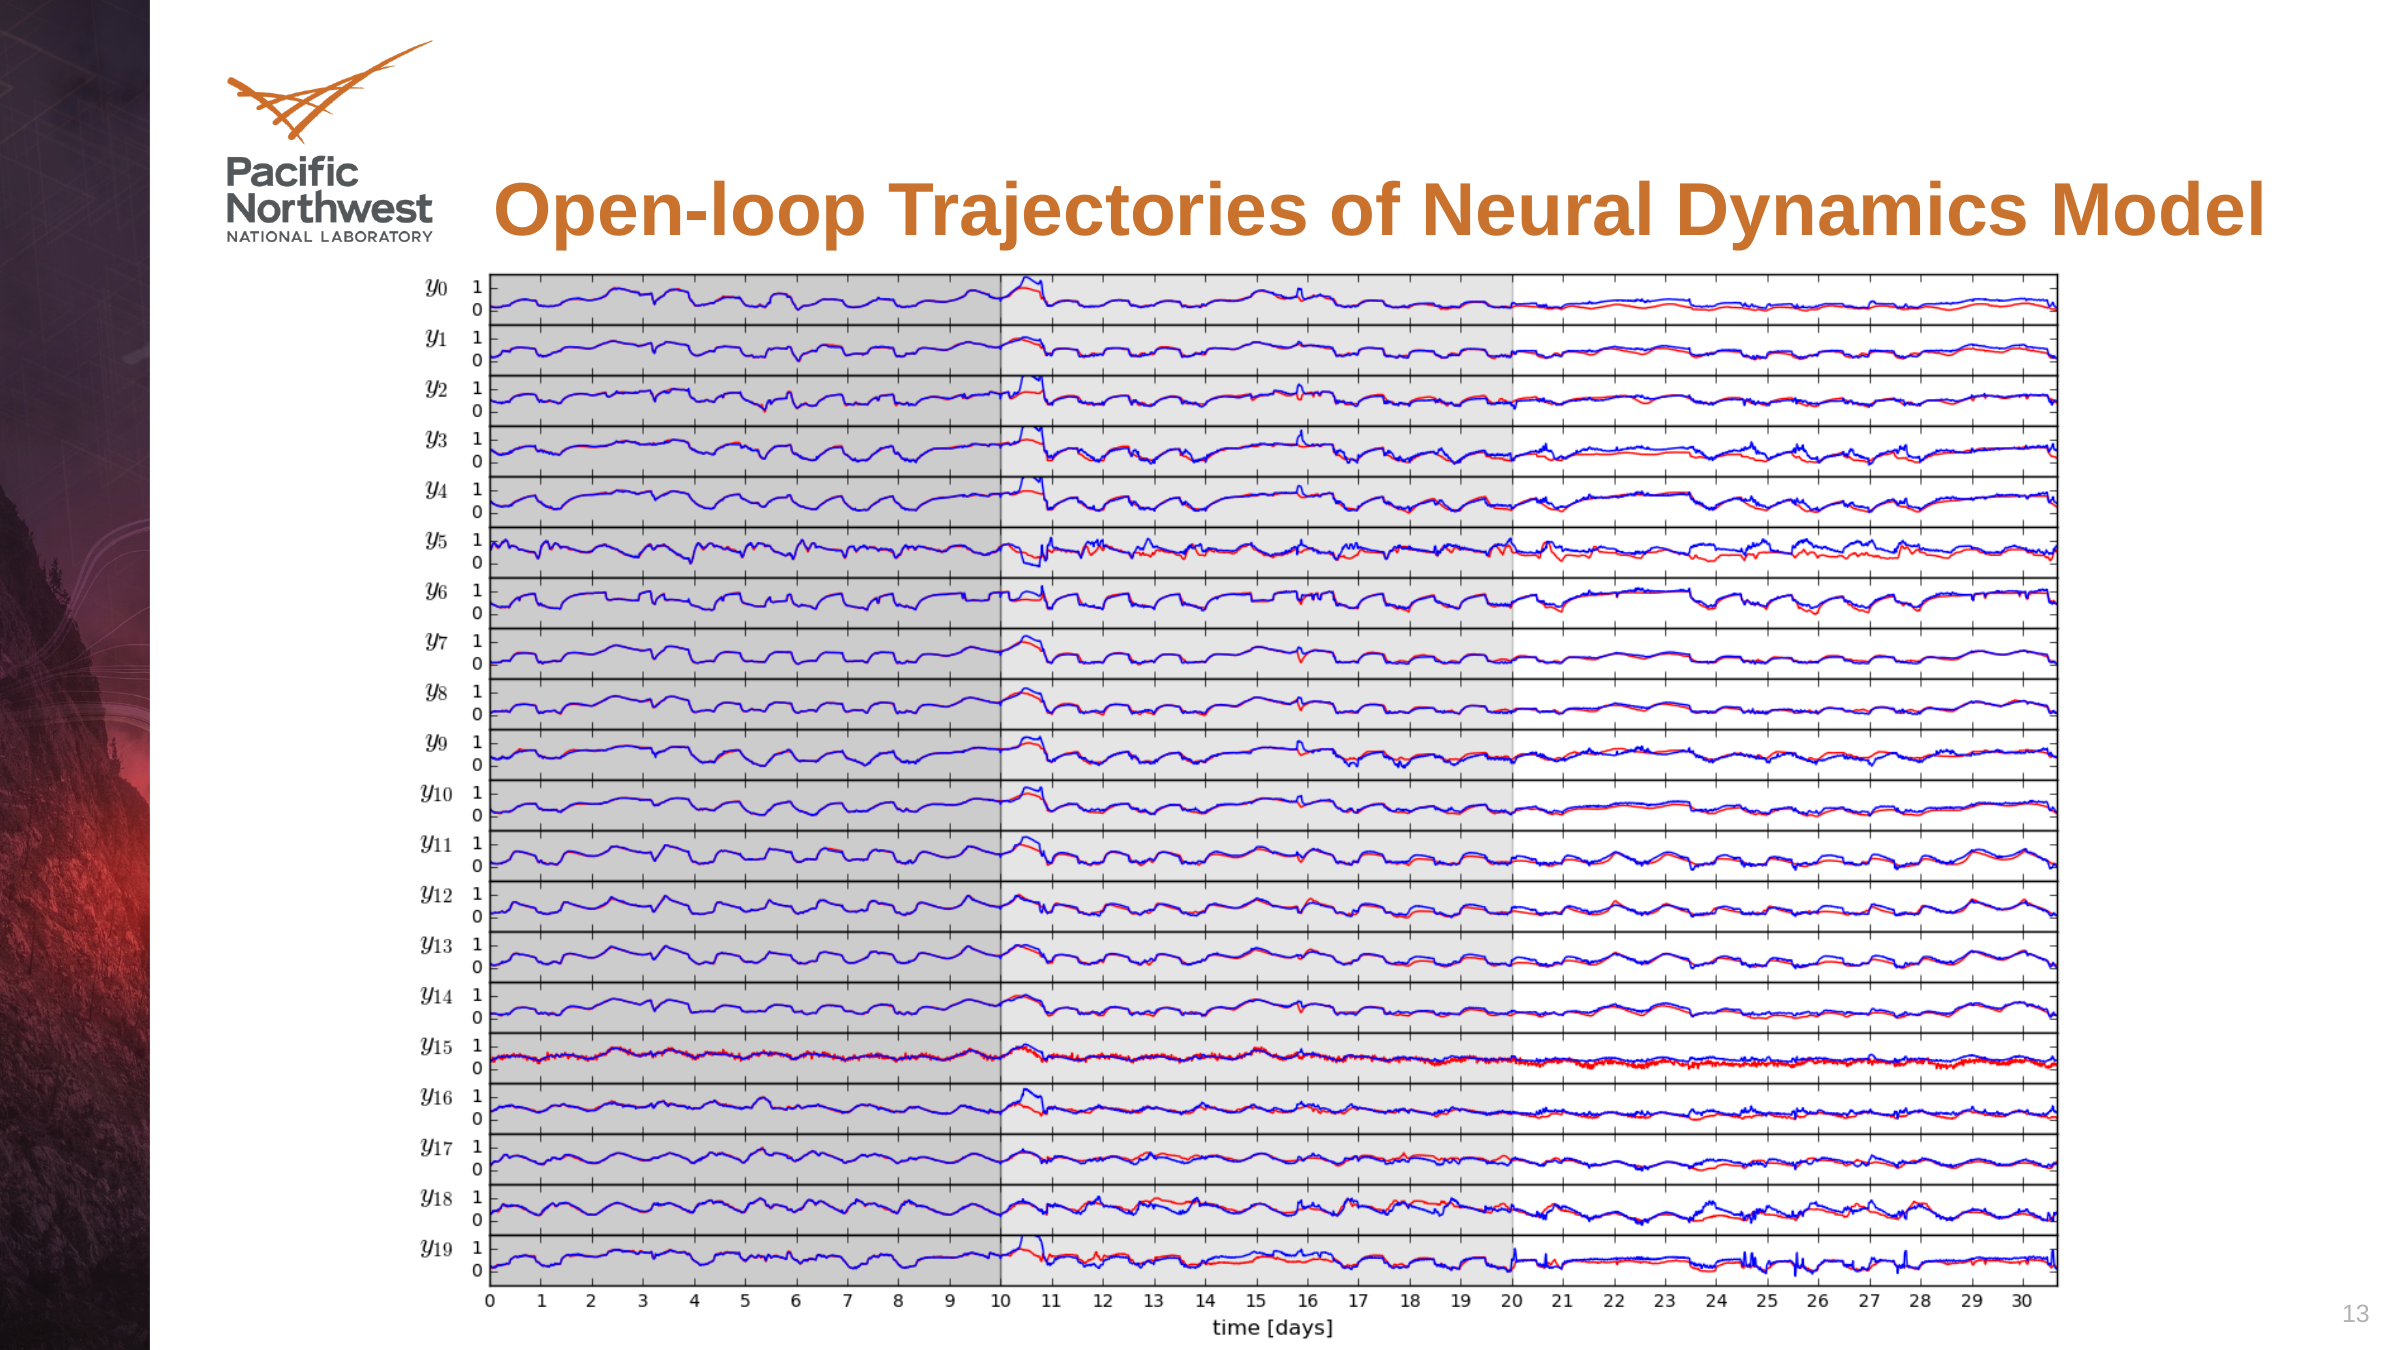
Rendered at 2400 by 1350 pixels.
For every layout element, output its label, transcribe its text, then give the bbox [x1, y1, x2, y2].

picture [225, 38, 435, 244]
picture [410, 259, 2081, 1350]
title Open-loop Trajectories of Neural Dynamics Model [493, 44, 2322, 260]
slide_number 13 [2295, 1275, 2370, 1350]
picture [0, 0, 149, 1350]
